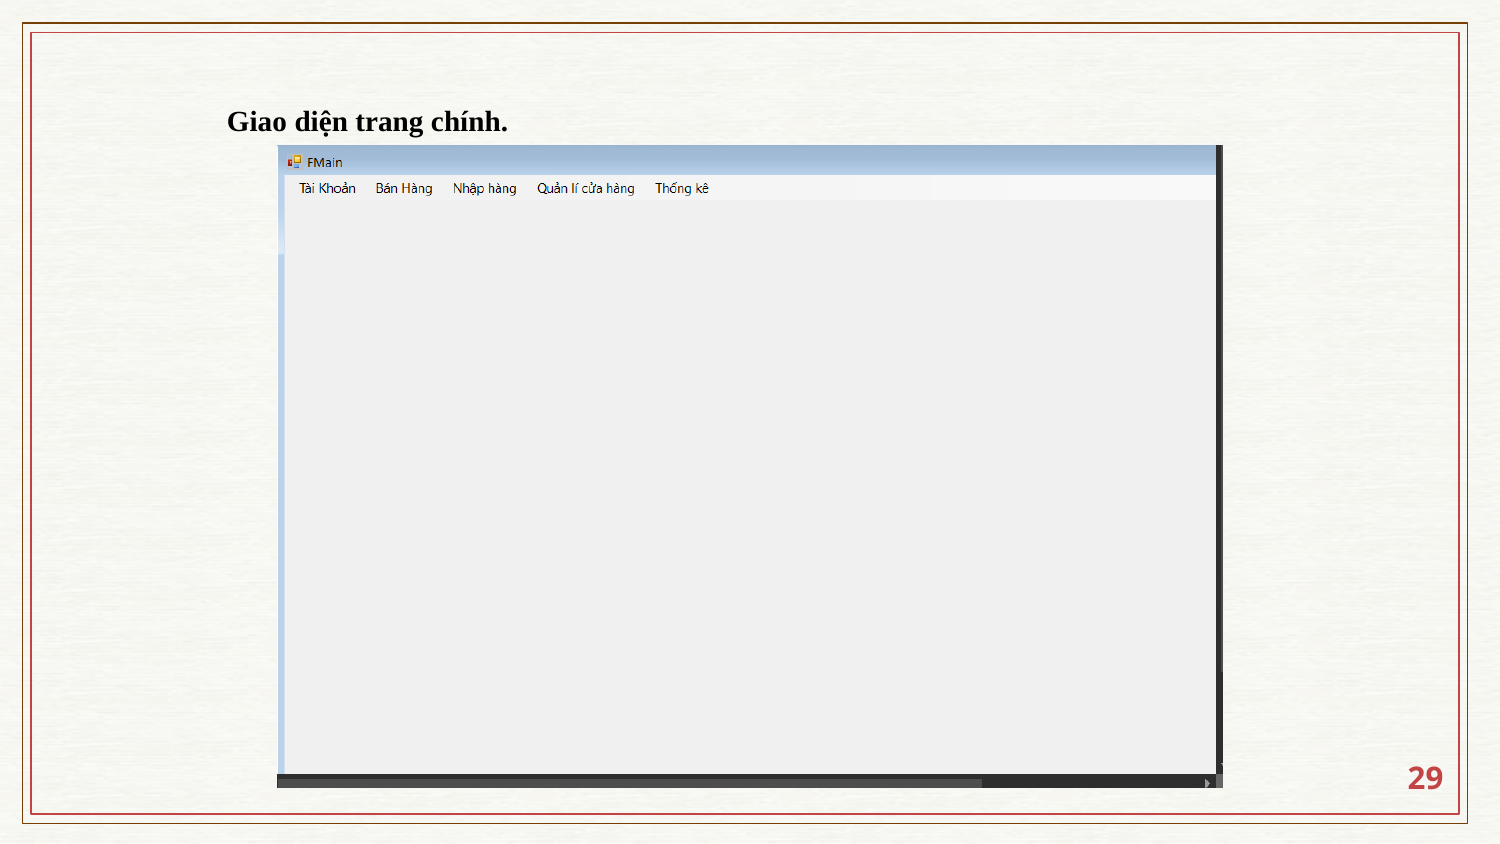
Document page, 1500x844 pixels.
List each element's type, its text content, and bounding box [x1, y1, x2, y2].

text_box Giao diện trang chính. [212, 95, 524, 145]
picture [0, 0, 1500, 844]
text_box 29 [1392, 751, 1464, 803]
